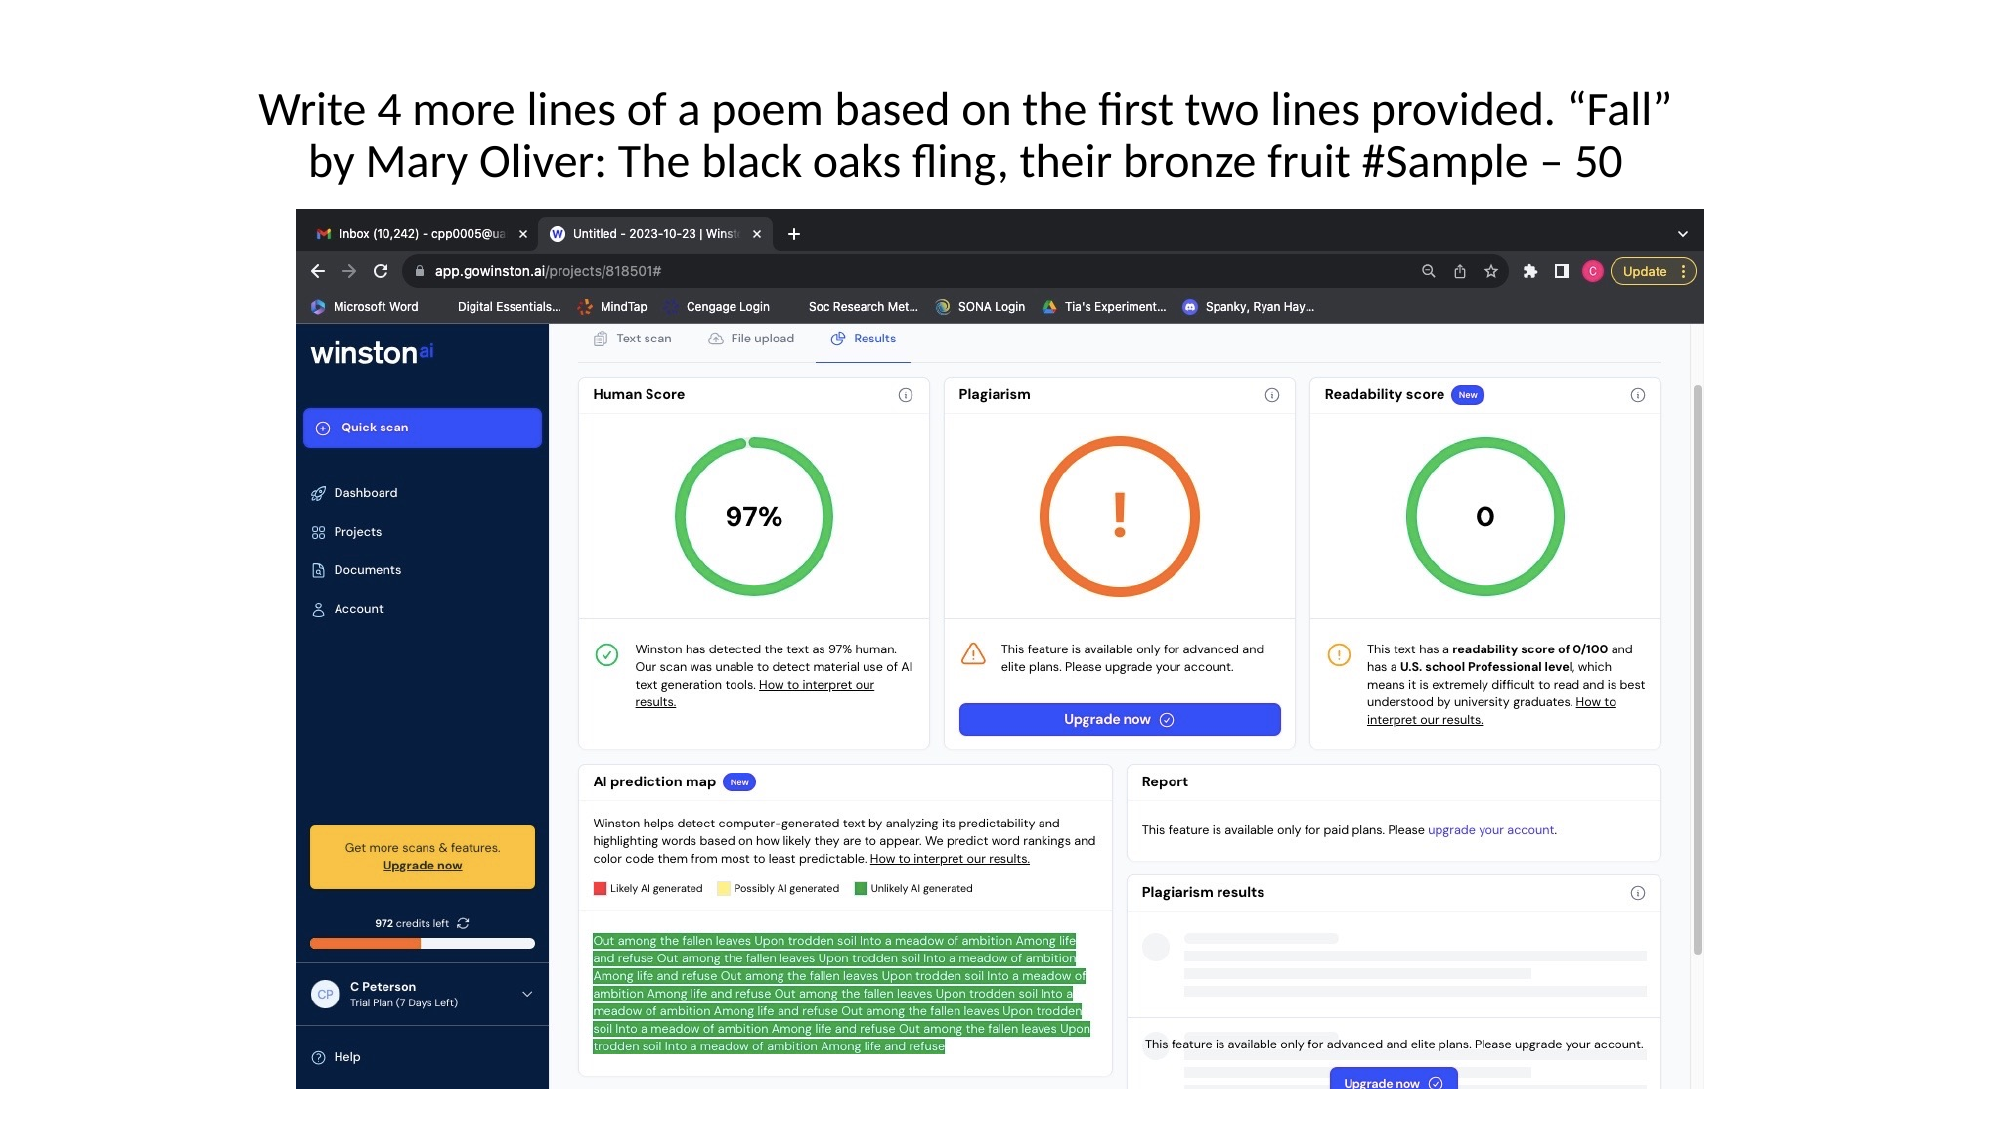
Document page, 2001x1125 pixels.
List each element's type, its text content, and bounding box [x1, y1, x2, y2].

picture [296, 209, 1704, 1090]
subtitle Write 4 more lines of a poem based on the first two lines provided. “Fall” by Mary Oliver: The black oaks fling, their bronze fruit #Sample – 50 [216, 76, 1717, 210]
